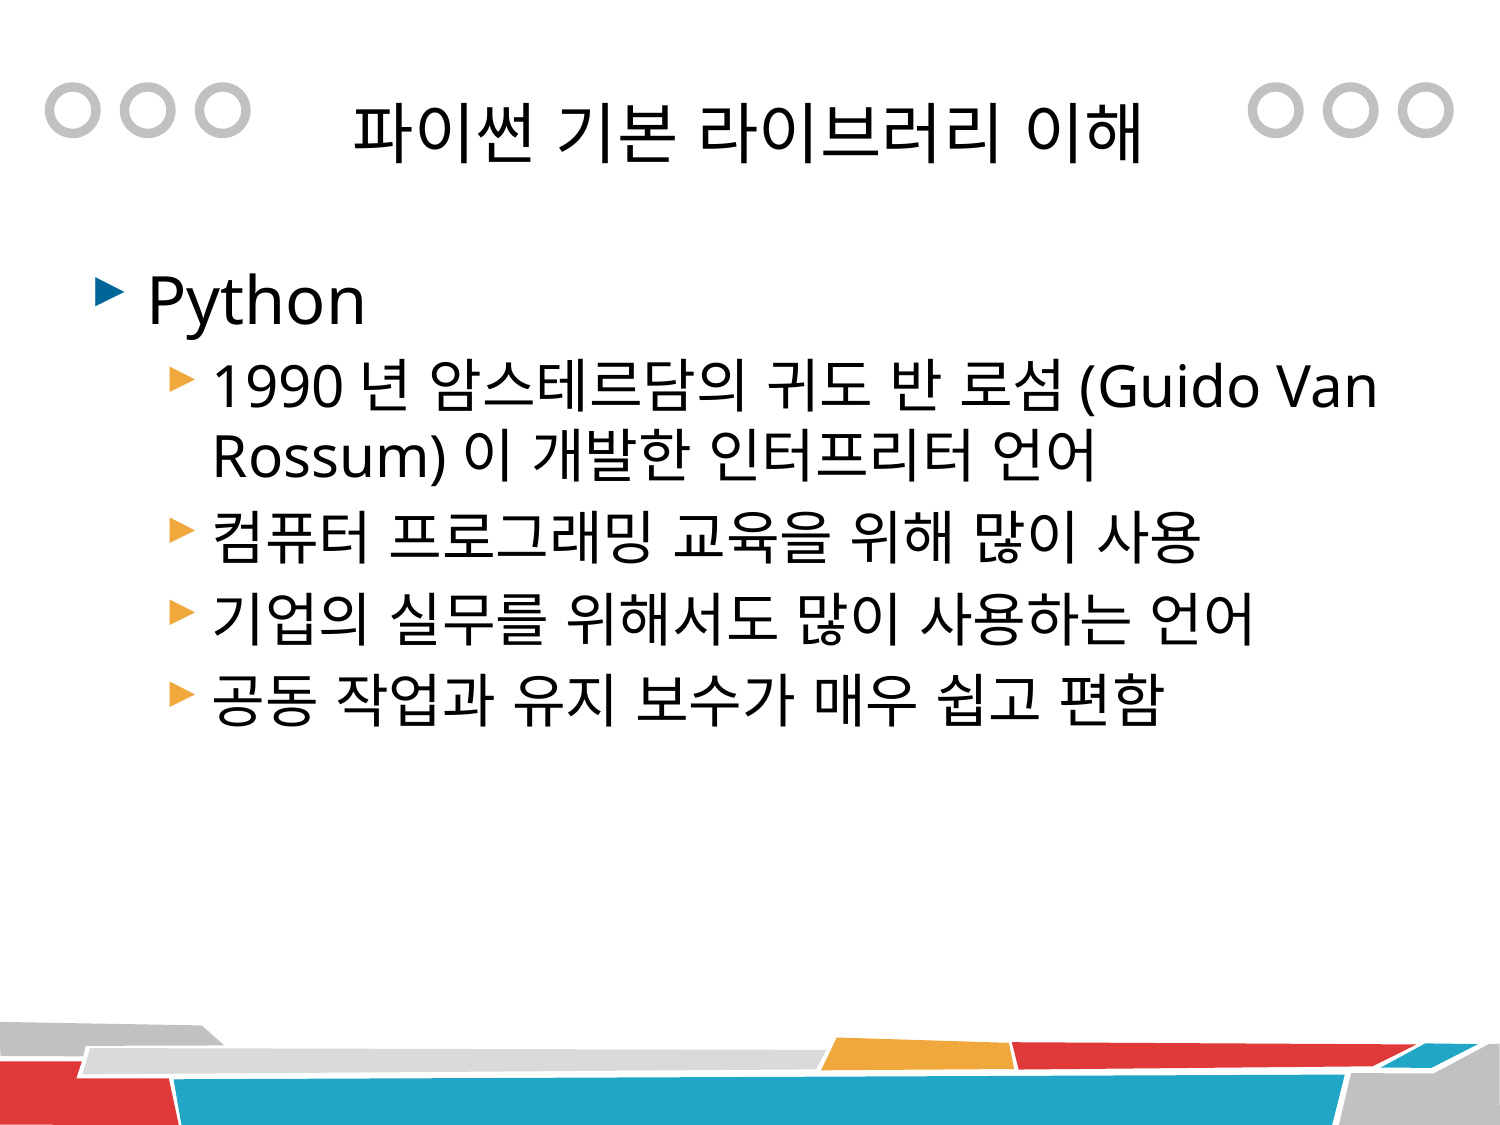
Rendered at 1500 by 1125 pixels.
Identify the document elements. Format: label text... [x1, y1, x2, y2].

title 파이썬 기본 라이브러리 이해 [262, 18, 1238, 206]
list Python 1990년 암스테르담의 귀도 반 로섬(Guido Van Rossum)이 개발한 인터프리터 언어 컴퓨터 프로그래밍 교육을 위해 많이 사용 기업의 실무를 위해서도 많이 사용하는 언어 공동 작업과 유지 보수가 매우 쉽고 편함 [75, 250, 1425, 1005]
